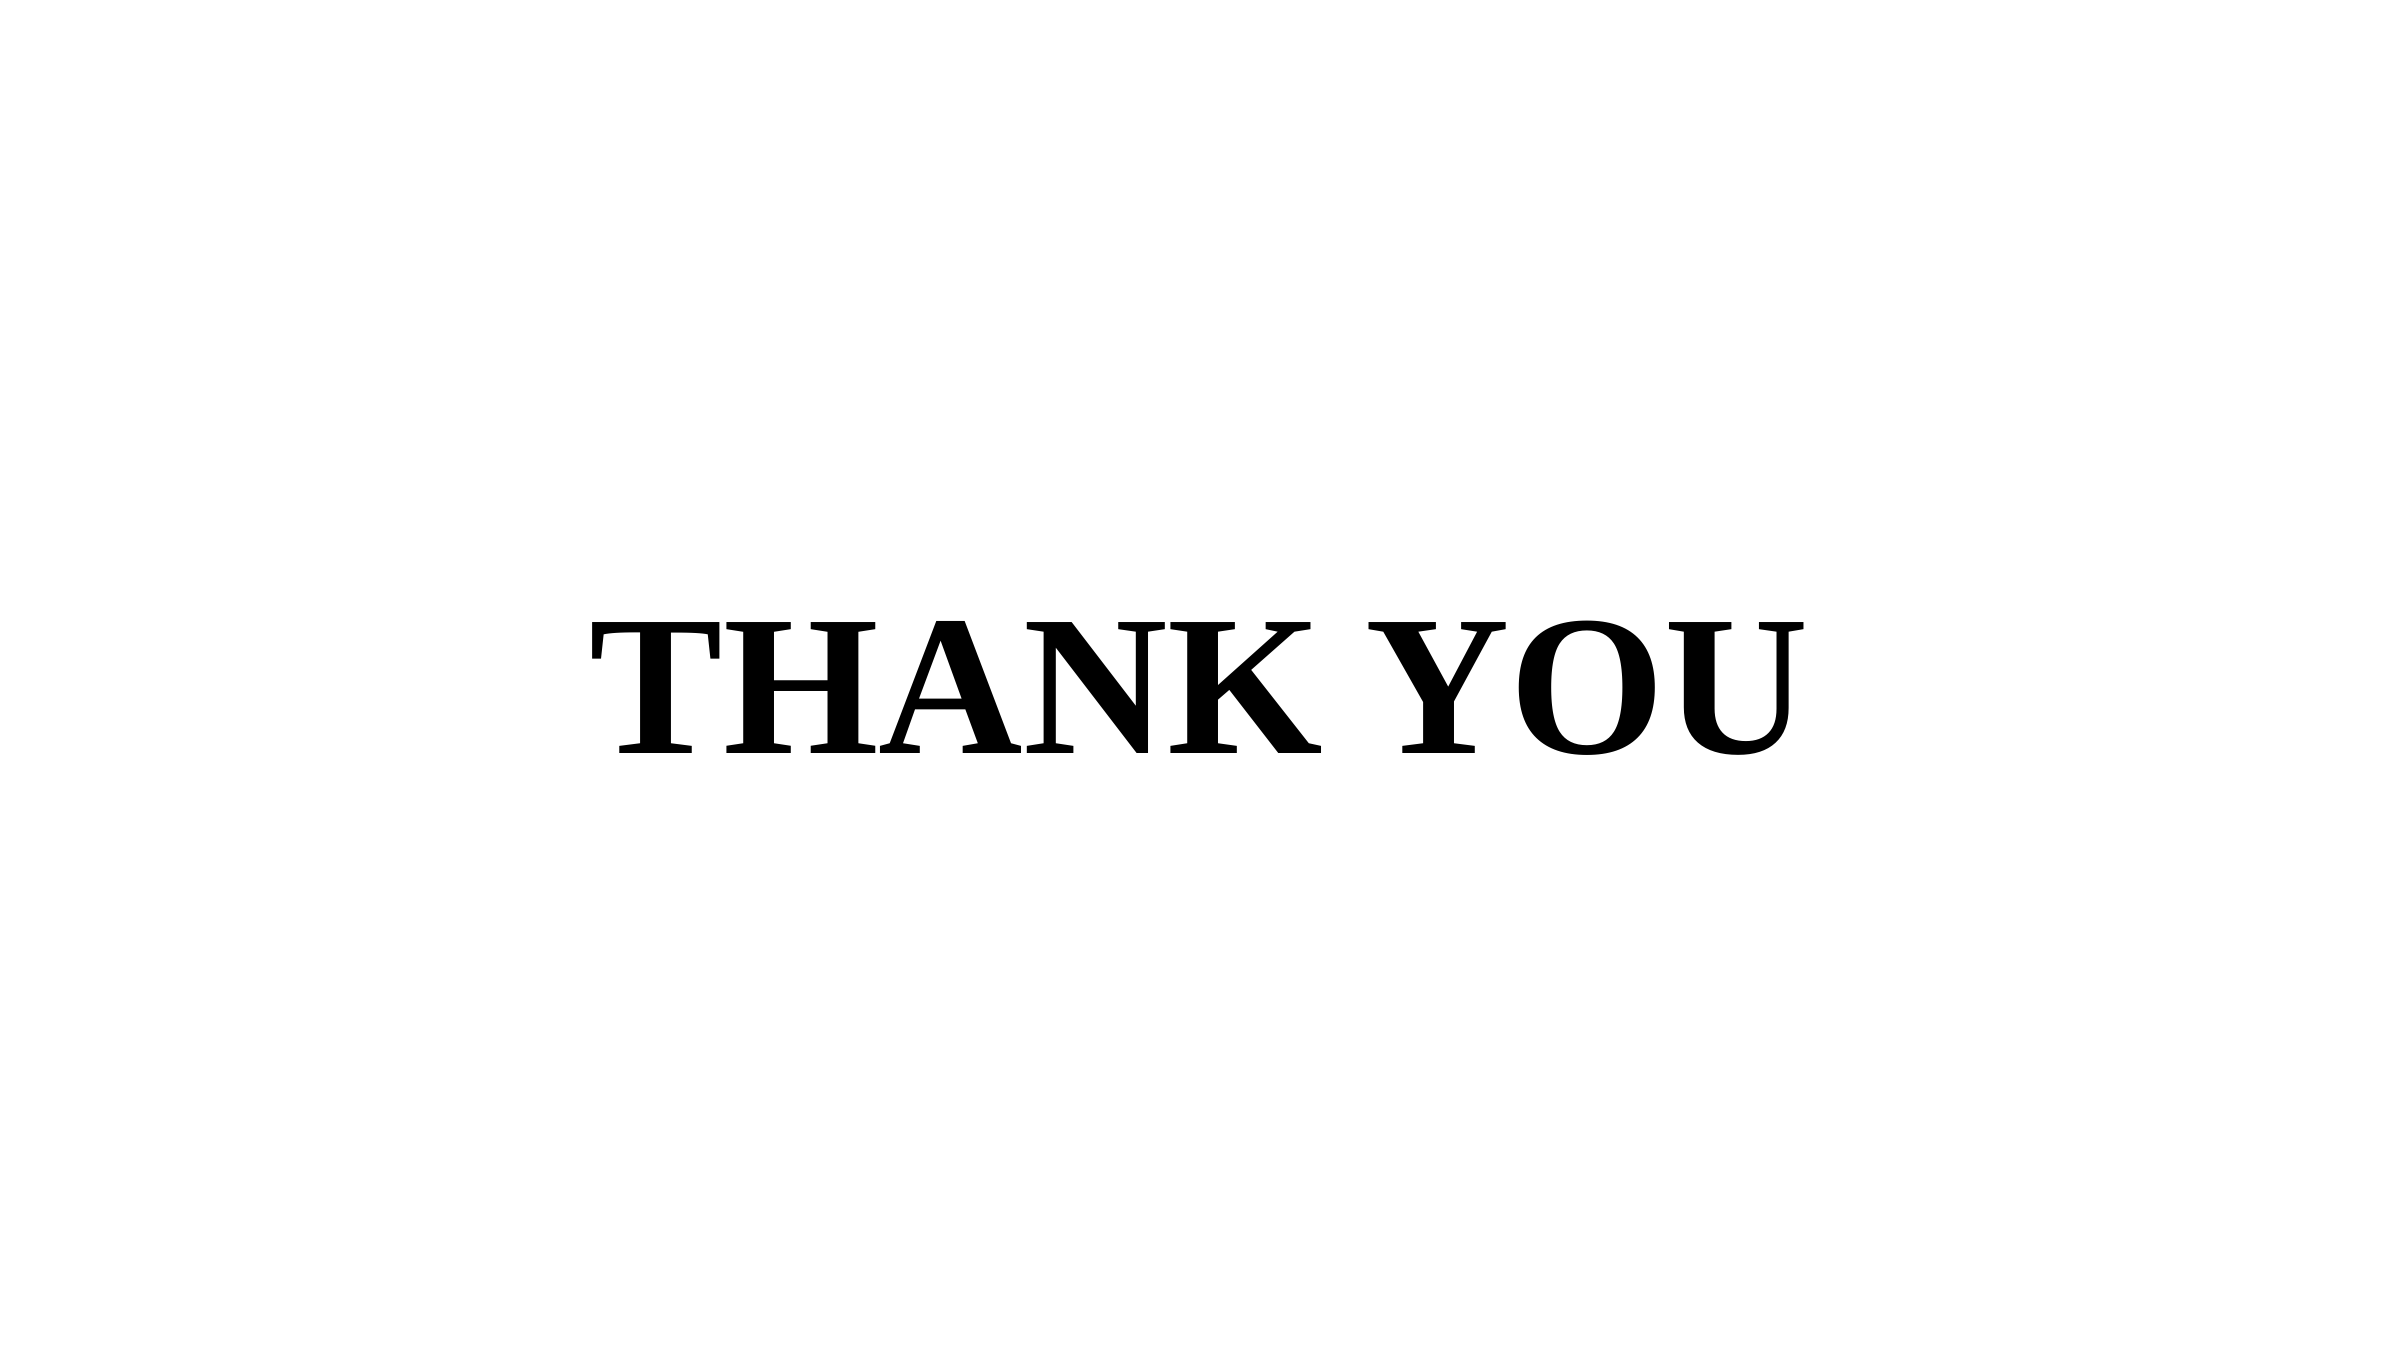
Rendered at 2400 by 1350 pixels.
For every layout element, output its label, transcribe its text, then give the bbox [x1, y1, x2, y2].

text_box THANK YOU [574, 546, 1826, 801]
